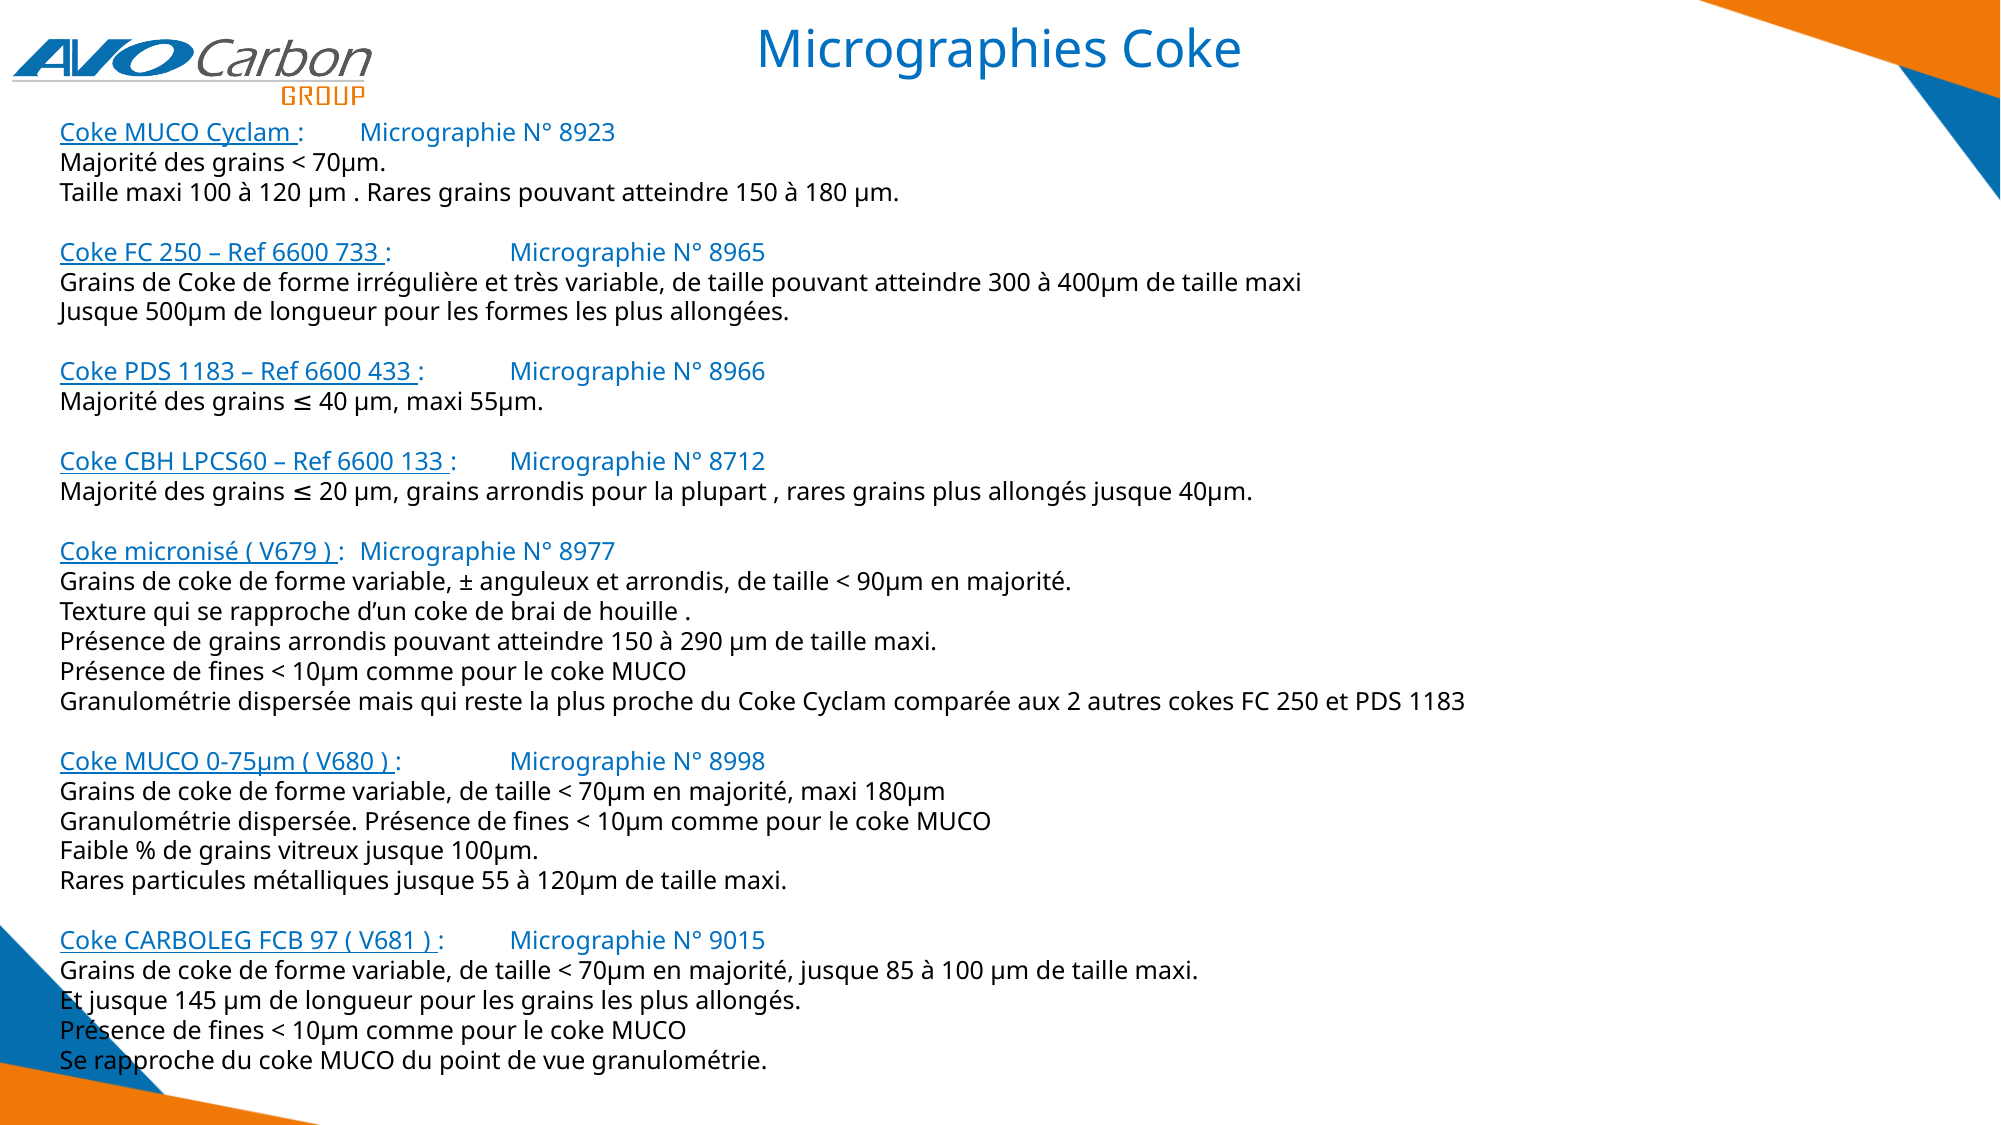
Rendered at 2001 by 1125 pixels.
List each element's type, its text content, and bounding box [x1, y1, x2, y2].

text_box Micrographies Coke [201, 13, 1799, 87]
text_box Coke MUCO Cyclam : Micrographie N° 8923 Majorité des grains < 70µm. Taille maxi 100 à 120 µm . Rares grains pouvant atteindre 150 à 180 µm. Coke FC 250 – Ref 6600 733 : Micrographie N° 8965 Grains de Coke de forme irrégulière et très variable, de taille pouvant atteindre 300 à 400µm de taille maxi Jusque 500µm de longueur pour les formes les plus allongées. Coke PDS 1183 – Ref 6600 433 : Micrographie N° 8966 Majorité des grains ≤ 40 µm, maxi 55µm. Coke CBH LPCS60 – Ref 6600 133 : Micrographie N° 8712 Majorité des grains ≤ 20 µm, grains arrondis pour la plupart , rares grains plus allongés jusque 40µm. Coke micronisé ( V679 ) : Micrographie N° 8977 Grains de coke de forme variable, ± anguleux et arrondis, de taille < 90µm en majorité. Texture qui se rapproche d’un coke de brai de houille . Présence de grains arrondis pouvant atteindre 150 à 290 µm de taille maxi. Présence de fines < 10µm comme pour le coke MUCO Granulométrie dispersée mais qui reste la plus proche du Coke Cyclam comparée aux 2 autres cokes FC 250 et PDS 1183 Coke MUCO 0-75µm ( V680 ) : Micrographie N° 8998 Grains de coke de forme variable, de taille < 70µm en majorité, maxi 180µm Granulométrie dispersée. Présence de fines < 10µm comme pour le coke MUCO Faible % de grains vitreux jusque 100µm. Rares particules métalliques jusque 55 à 120µm de taille maxi. Coke CARBOLEG FCB 97 ( V681 ) : Micrographie N° 9015 Grains de coke de forme variable, de taille < 70µm en majorité, jusque 85 à 100 µm de taille maxi. Et jusque 145 µm de longueur pour les grains les plus allongés. Présence de fines < 10µm comme pour le coke MUCO Se rapproche du coke MUCO du point de vue granulométrie. [44, 108, 1873, 1125]
picture [0, 0, 2001, 1125]
